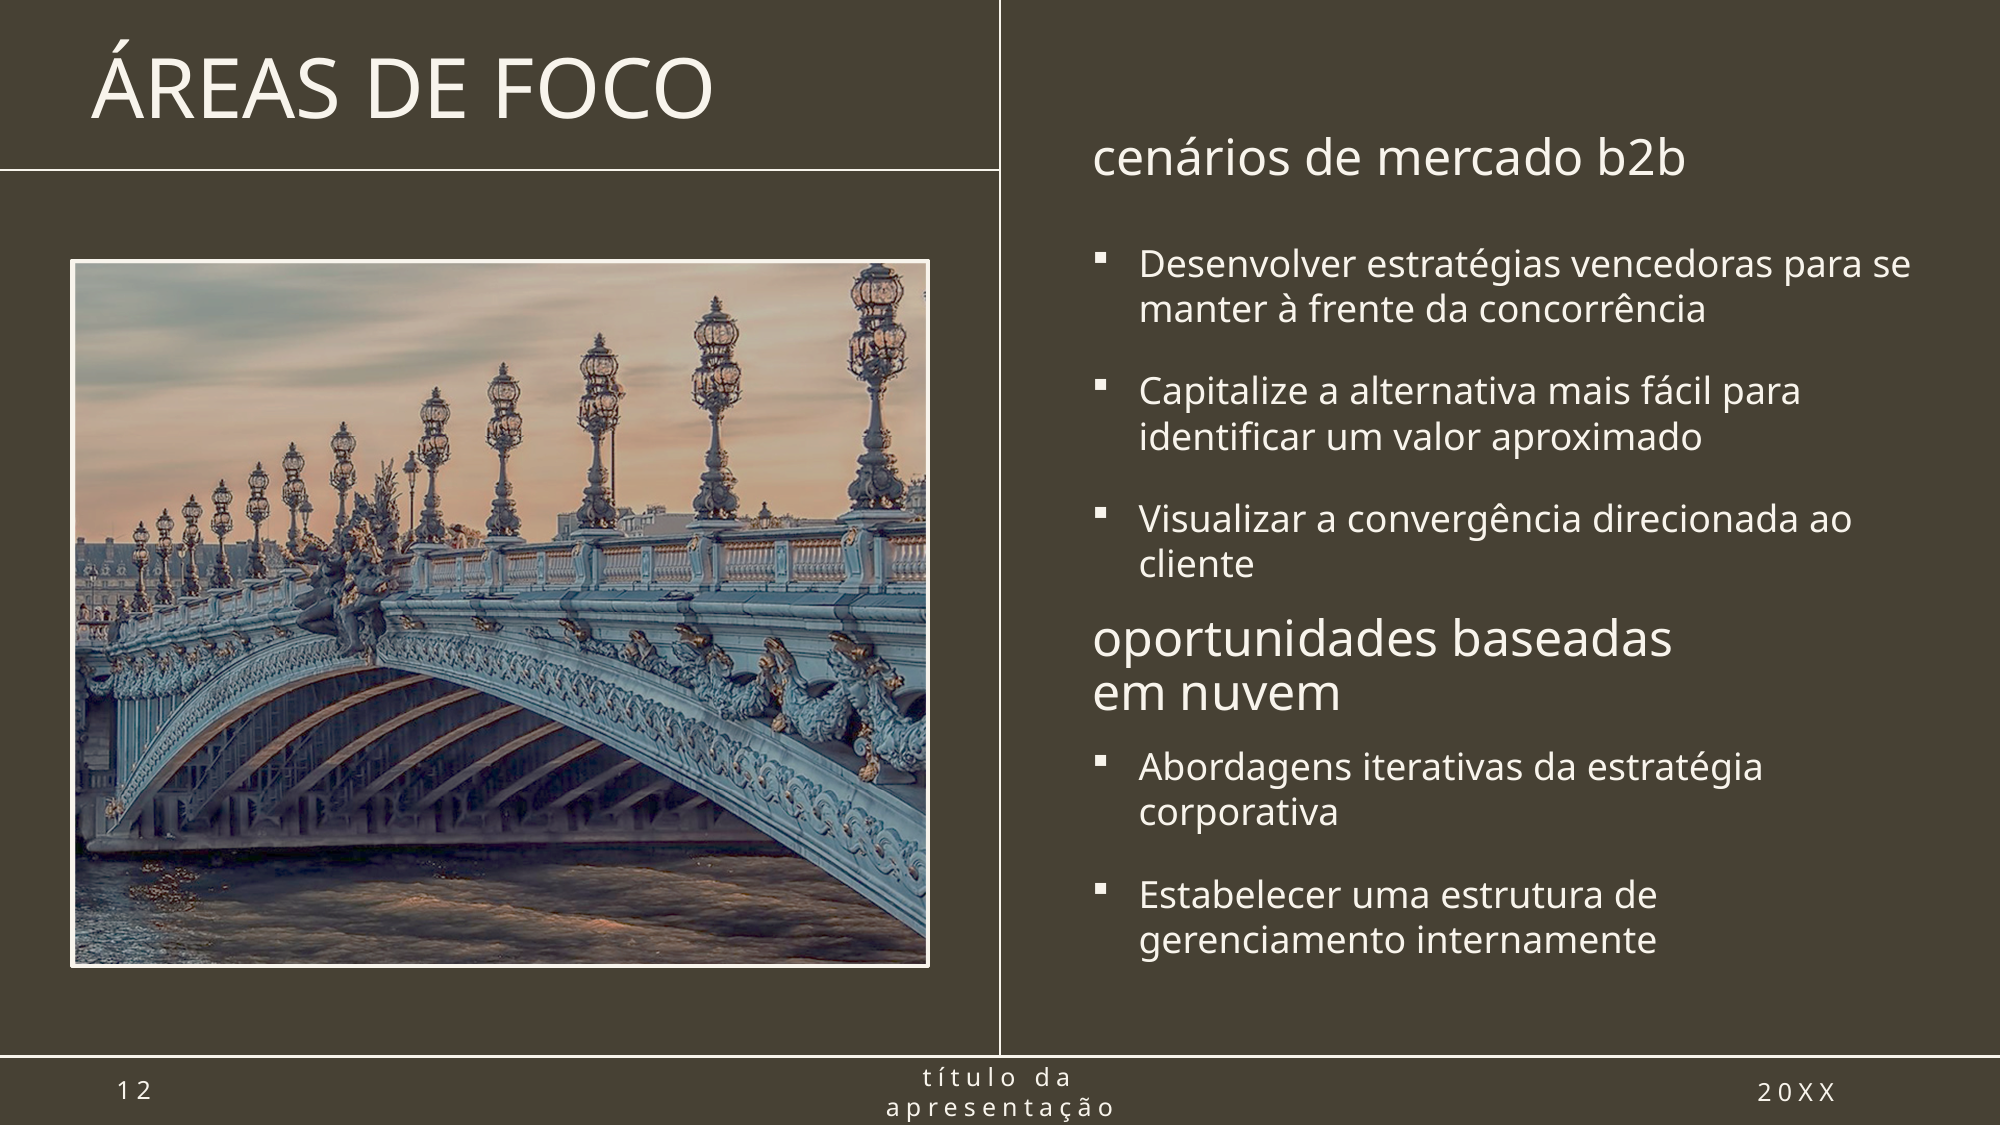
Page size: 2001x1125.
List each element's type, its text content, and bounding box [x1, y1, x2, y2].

title ÁREAS DE FOCO [76, 6, 945, 165]
list Abordagens iterativas da estratégia corporativa Estabelecer uma estrutura de gerenciamento internamente [1076, 735, 1928, 1004]
footer título da apresentação [788, 1069, 1211, 1115]
list oportunidades baseadas em nuvem [1076, 610, 1928, 723]
slide_number 12 [101, 1069, 258, 1115]
picture [72, 261, 928, 966]
list cenários de mercado b2b [1076, 121, 1924, 198]
slide_number 20XX [1742, 1069, 1899, 1115]
list Desenvolver estratégias vencedoras para se manter à frente da concorrência Capitalize a alternativa mais fácil para identificar um valor aproximado Visualizar a convergência direcionada ao cliente [1076, 232, 1983, 566]
